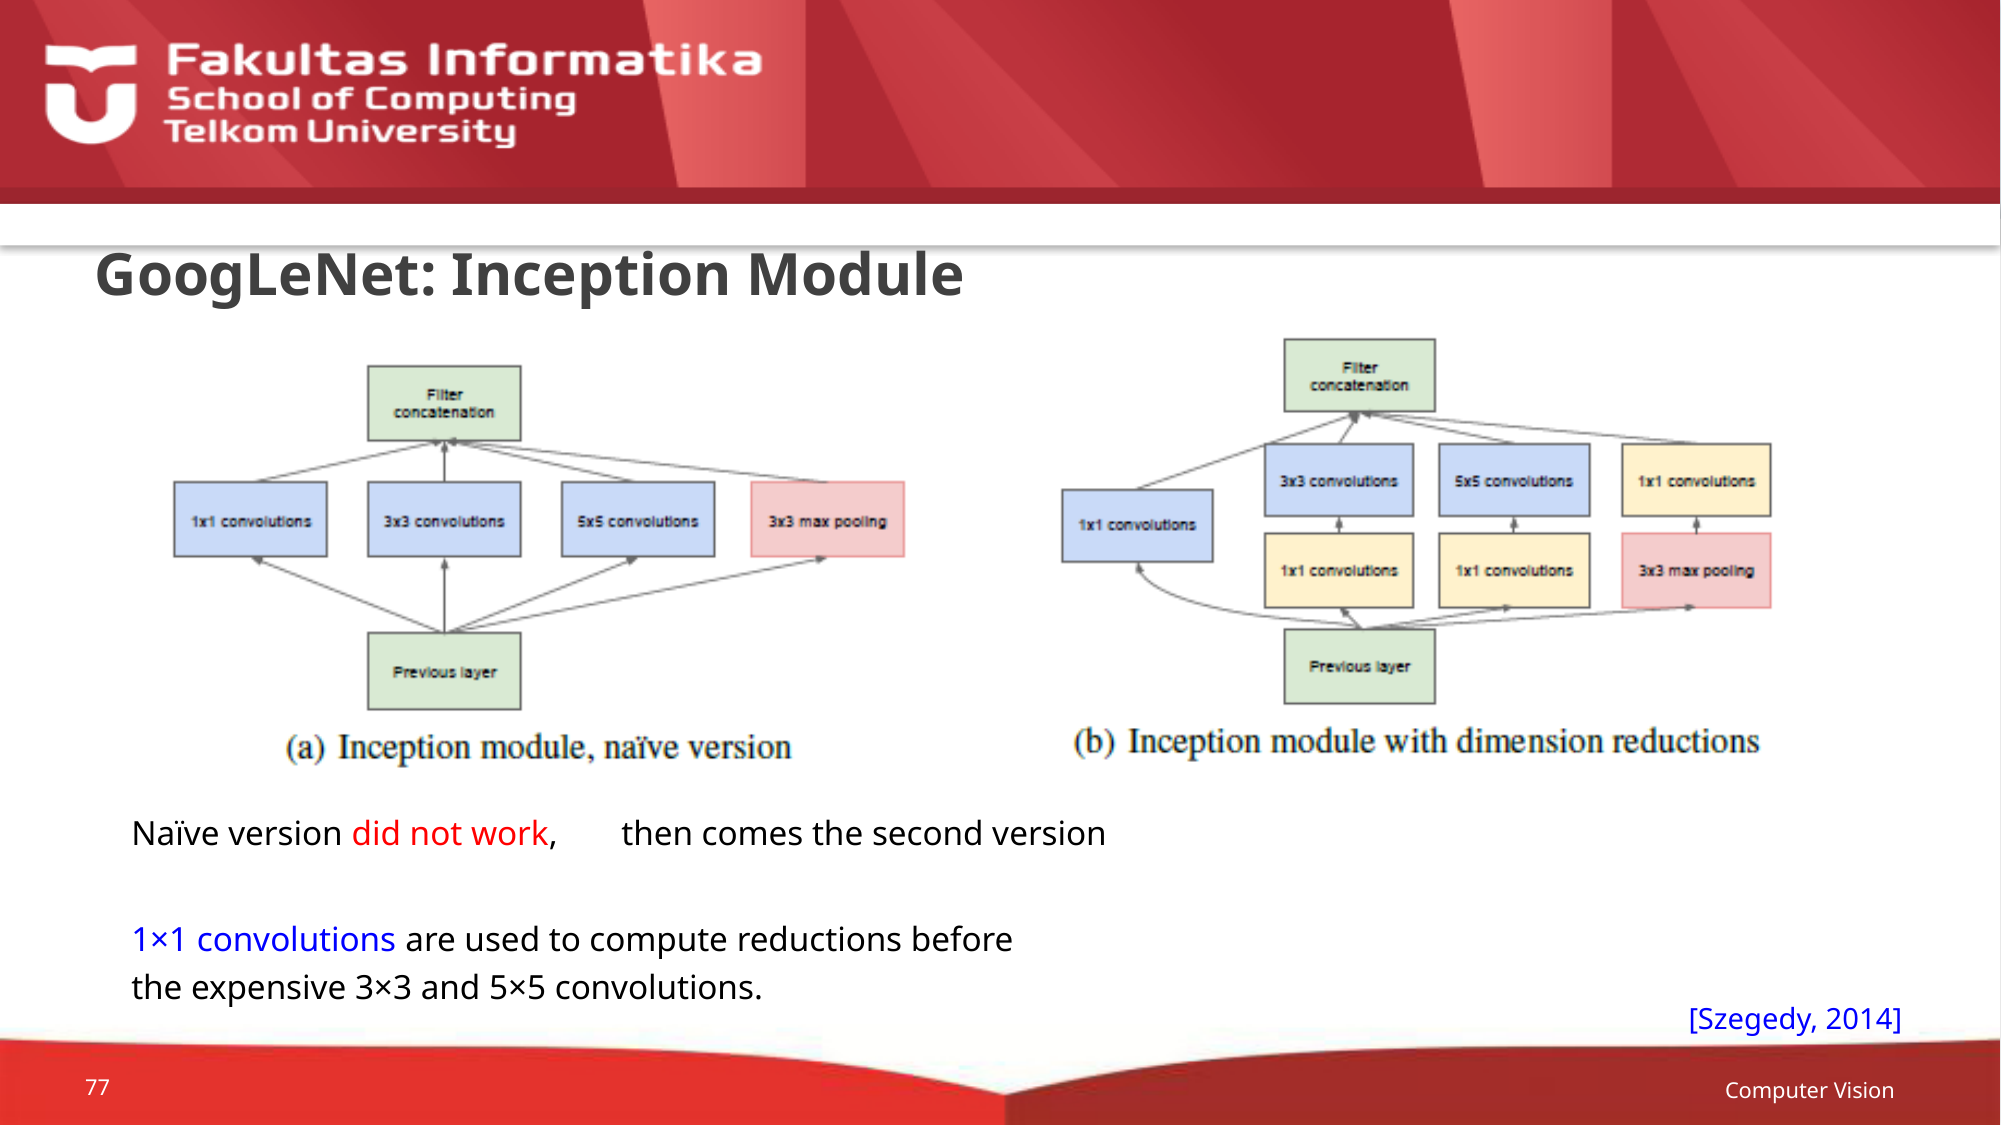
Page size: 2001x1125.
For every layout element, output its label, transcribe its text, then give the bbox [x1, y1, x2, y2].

text_box Naïve version did not work, [116, 804, 606, 860]
text_box [Szegedy, 2014] [1379, 992, 1918, 1043]
picture [1050, 328, 1794, 776]
picture [0, 0, 2001, 1125]
text_box 1×1 convolutions are used to compute reductions before the expensive 3×3 and 5×5 convolutions. [116, 902, 1432, 1014]
list Computer Vision [1185, 1058, 1911, 1119]
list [163, 333, 923, 781]
text_box then comes the second version [606, 804, 1175, 860]
title GoogLeNet: Inception Module [79, 219, 1901, 325]
slide_number 77 [85, 1058, 164, 1119]
